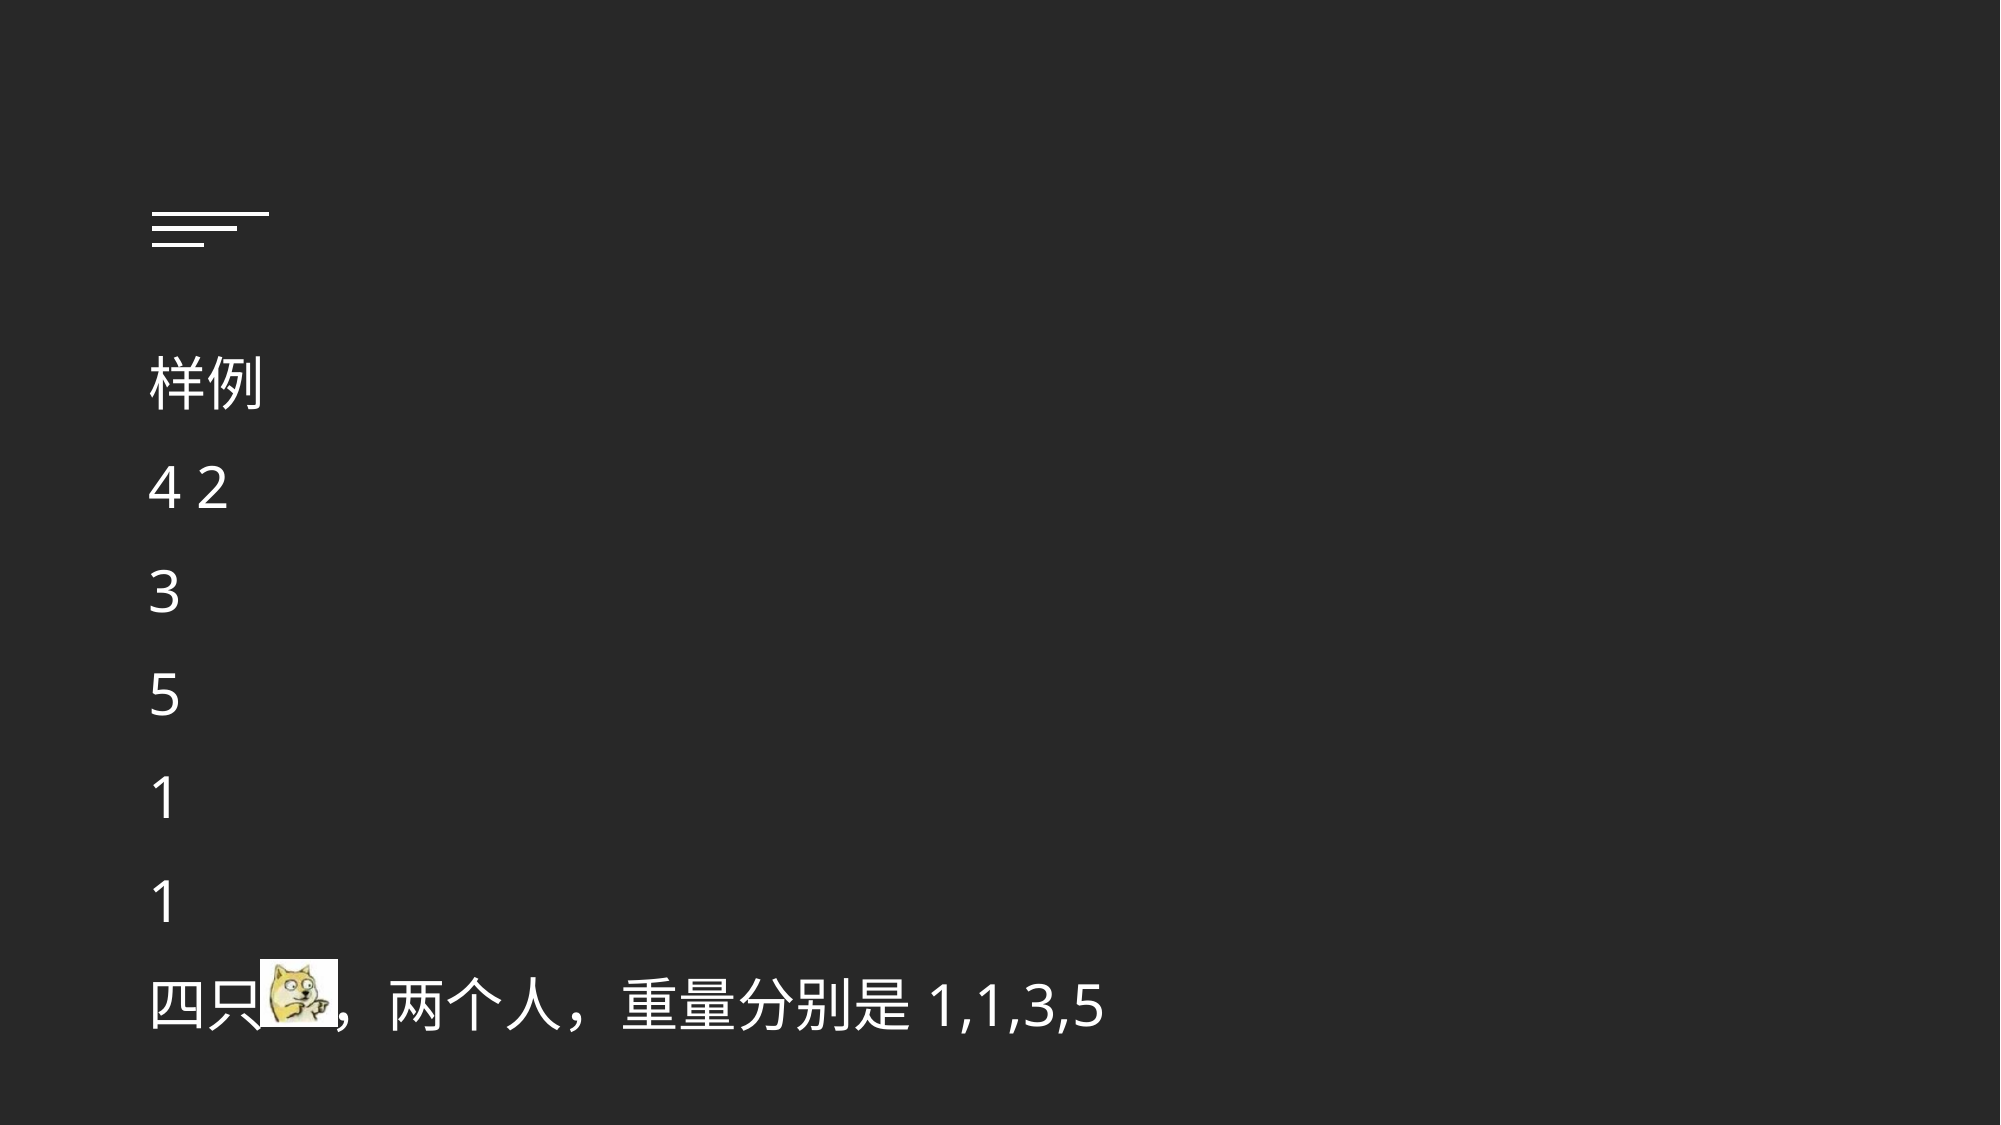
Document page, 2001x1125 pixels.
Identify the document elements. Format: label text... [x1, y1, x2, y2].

text_box 样例 4 2 3 5 1 1 四只 ，两个人，重量分别是1,1,3,5 [133, 318, 1854, 1097]
picture [260, 959, 338, 1027]
